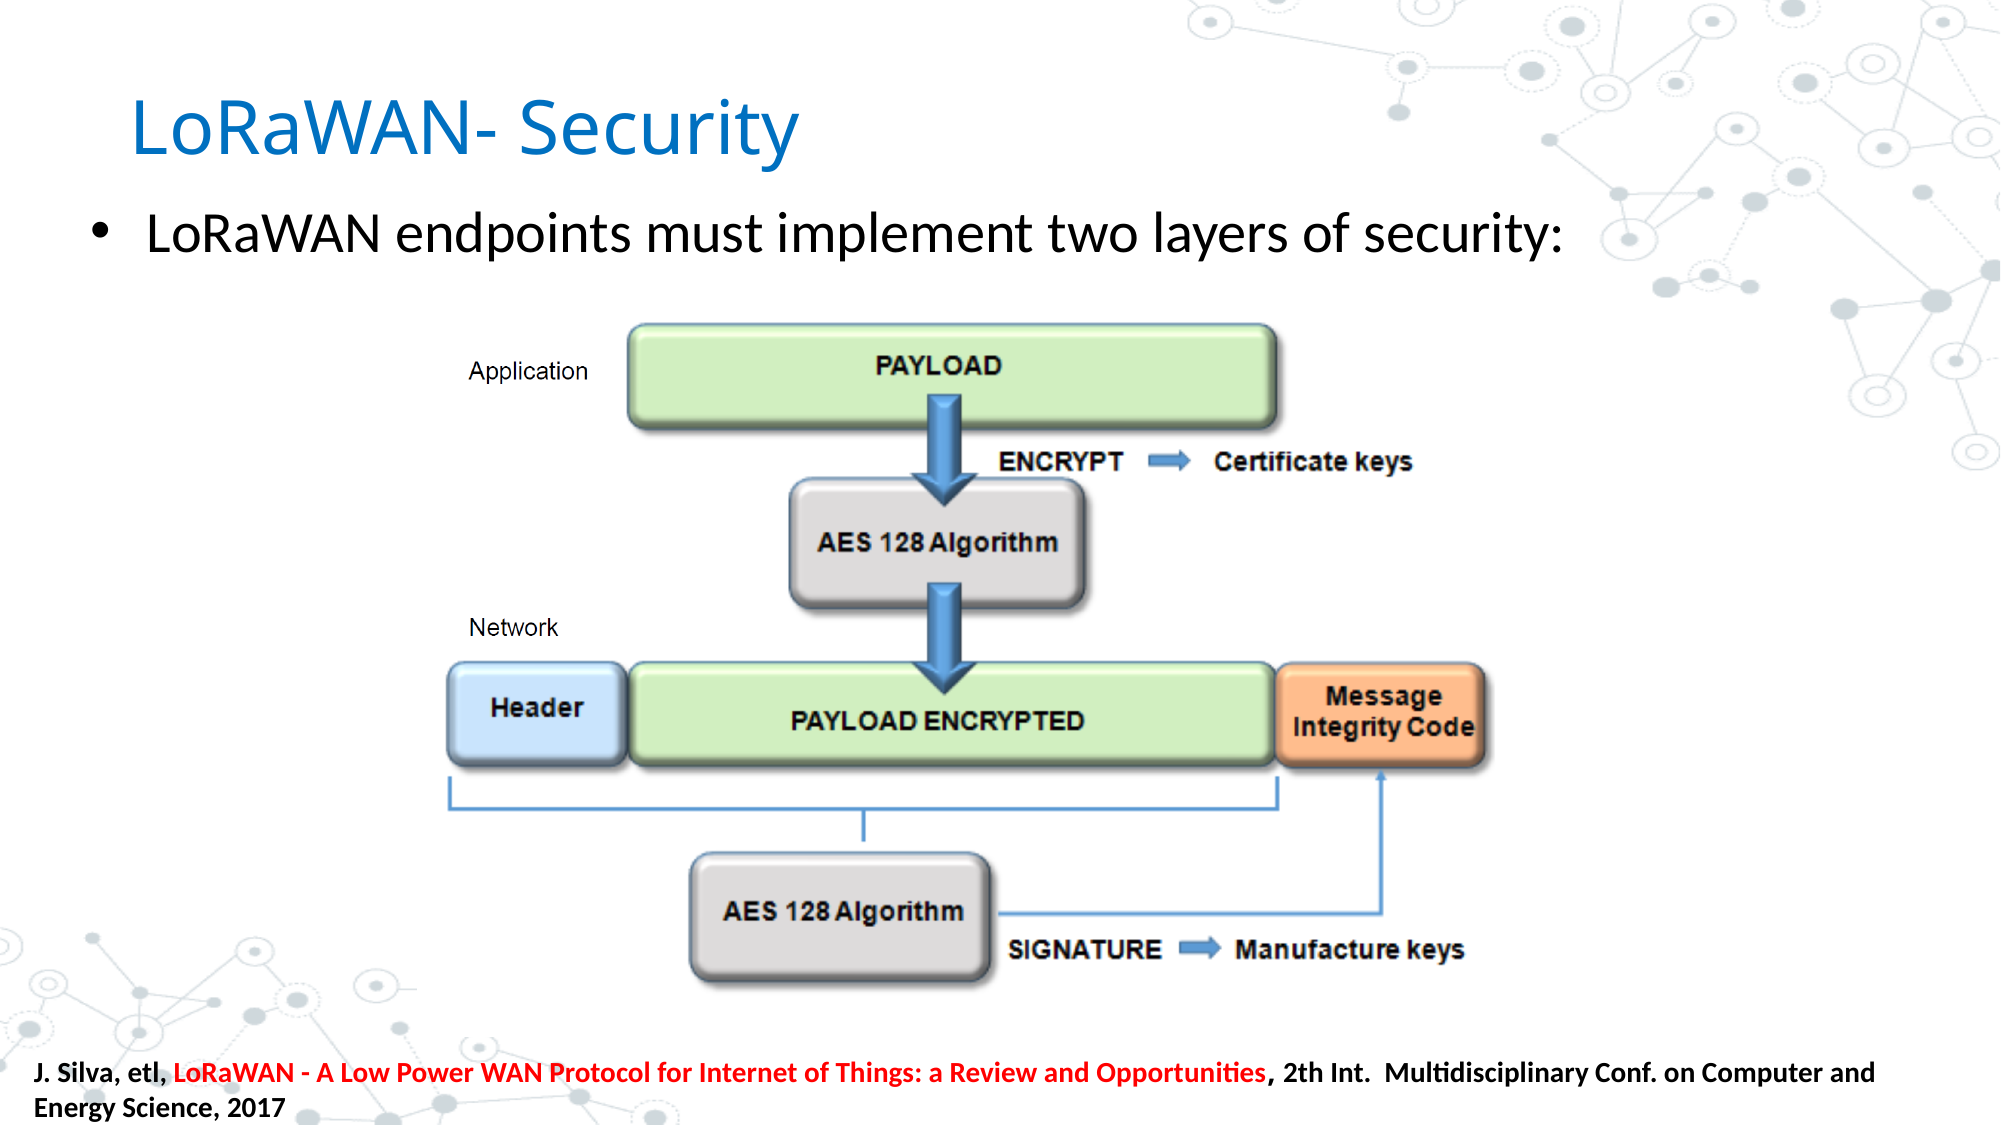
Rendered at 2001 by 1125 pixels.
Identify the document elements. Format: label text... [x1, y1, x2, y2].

title LoRaWAN- Security [114, 61, 1886, 187]
picture [0, 0, 2001, 1125]
list LoRaWAN endpoints must implement two layers of security: [75, 186, 1846, 921]
text_box J. Silva, etl, LoRaWAN - A Low Power WAN Protocol for Internet of Things: a Review and Opportunities, 2th Int. Multidisciplinary Conf. on Computer and Energy Science, 2017 [18, 1045, 1902, 1125]
